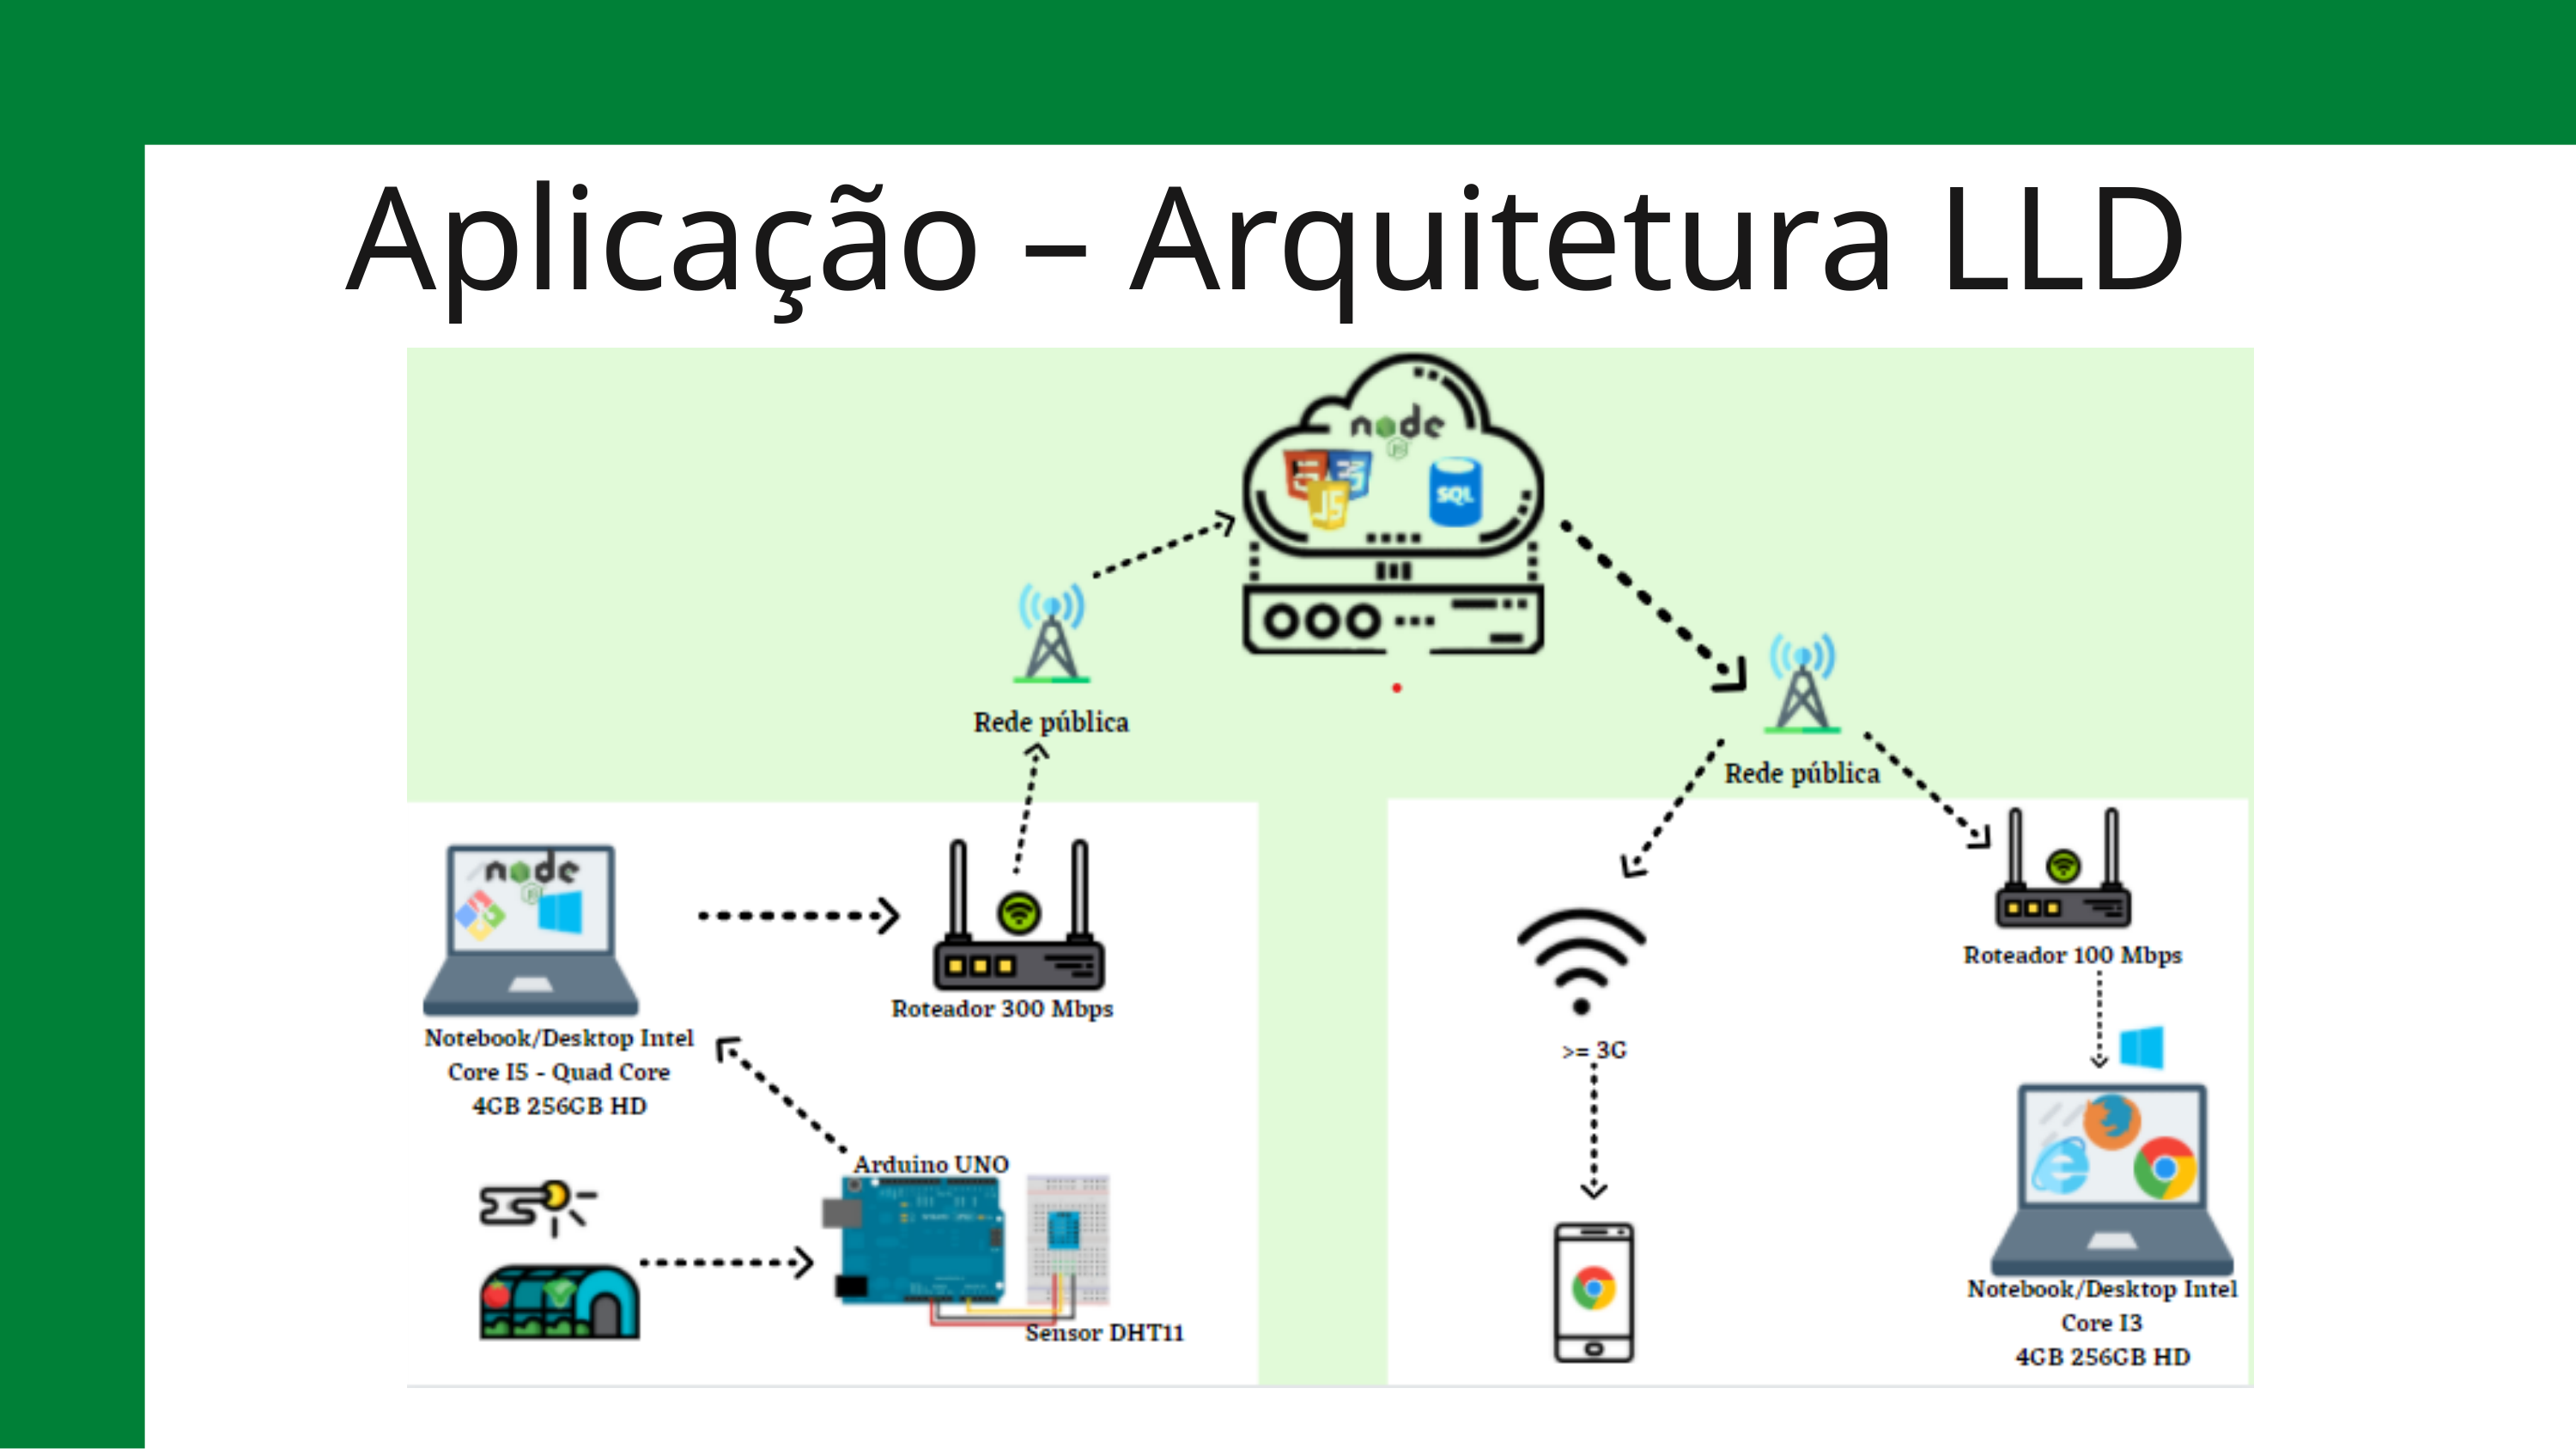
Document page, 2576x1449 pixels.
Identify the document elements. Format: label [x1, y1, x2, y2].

picture [407, 348, 2255, 1389]
text_box [0, 0, 145, 1449]
text_box [145, 0, 2576, 145]
text_box [345, 146, 2386, 494]
